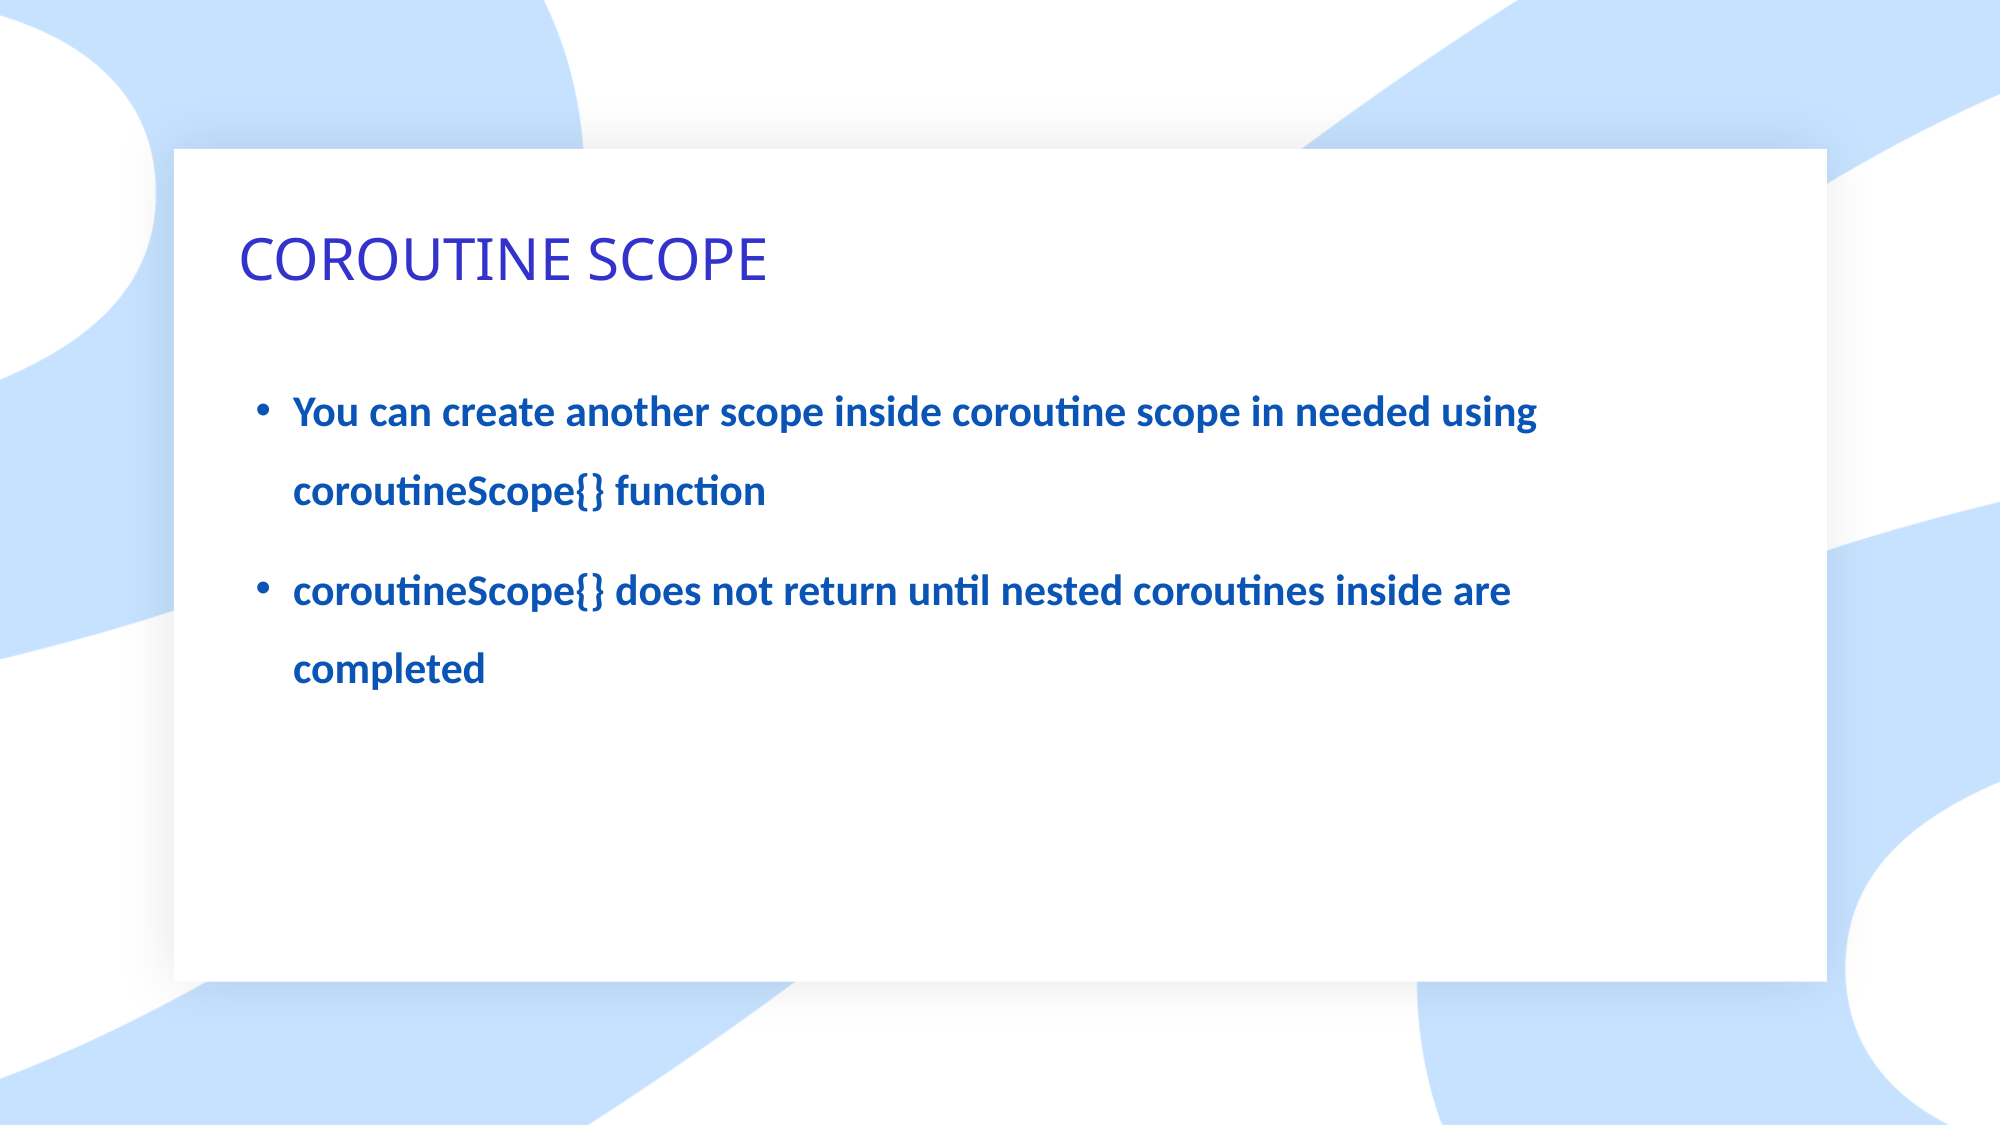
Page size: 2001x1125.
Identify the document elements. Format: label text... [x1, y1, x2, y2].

text_box [173, 148, 1828, 983]
title COROUTINE SCOPE [223, 182, 1827, 341]
list You can create another scope inside coroutine scope in needed using coroutineScope{} function coroutineScope{} does not return until nested coroutines inside are completed [240, 349, 1718, 943]
